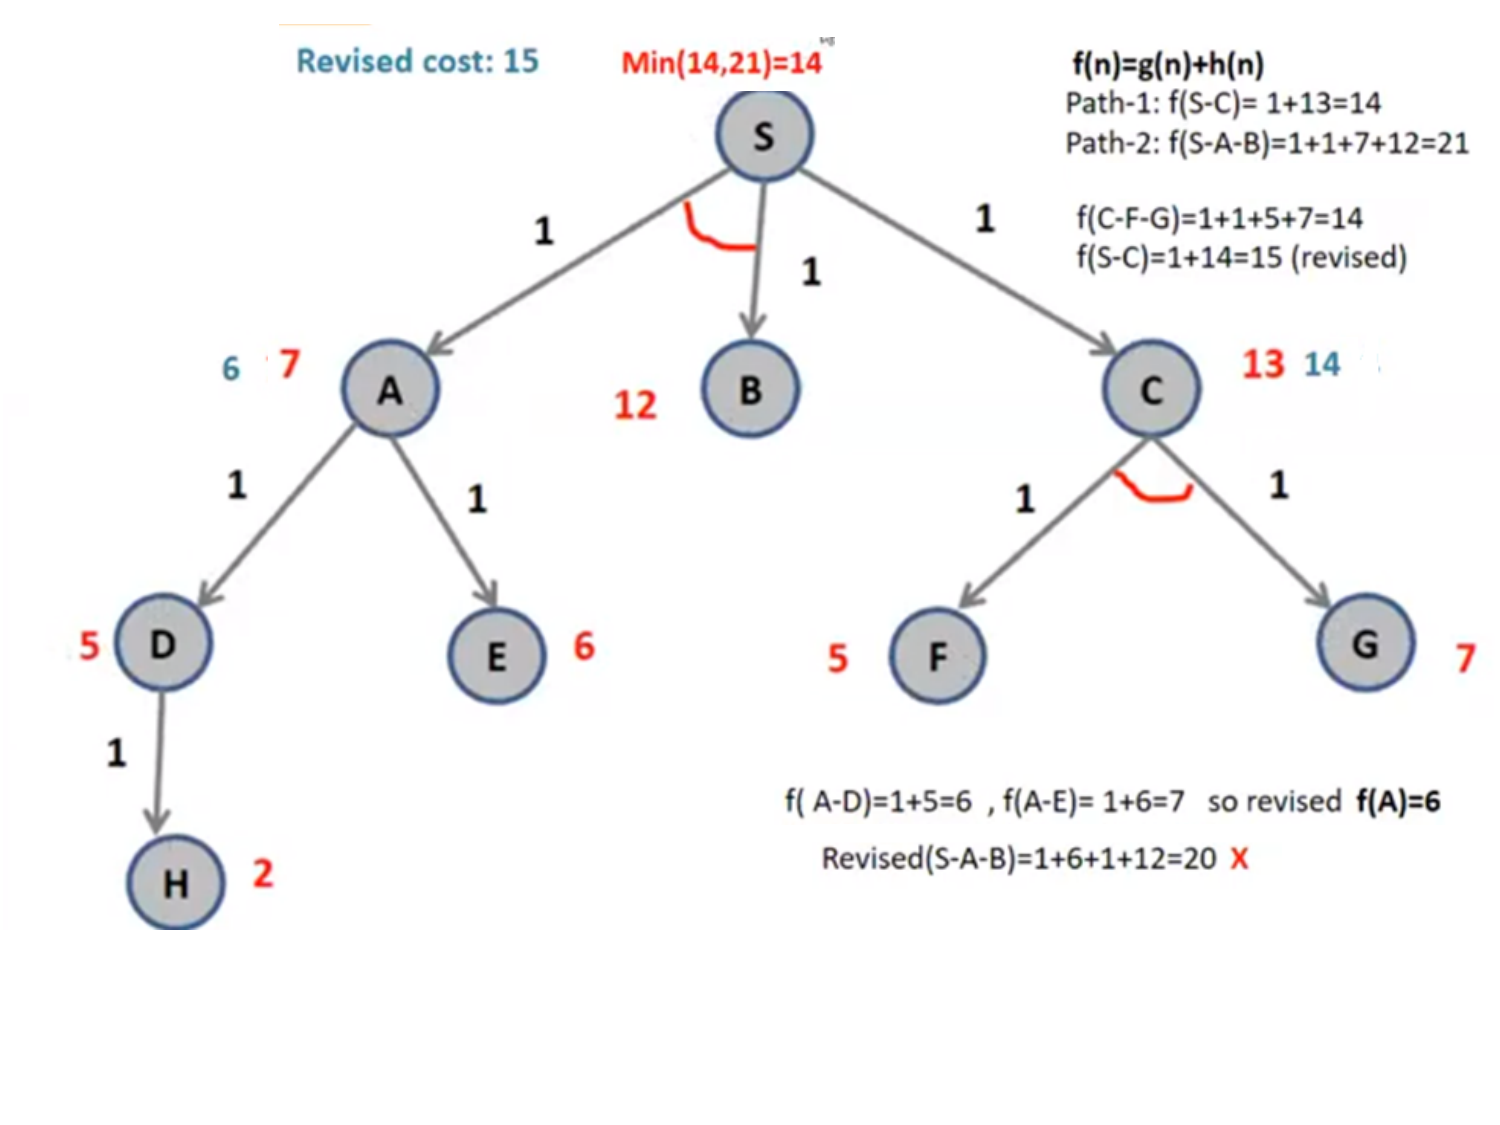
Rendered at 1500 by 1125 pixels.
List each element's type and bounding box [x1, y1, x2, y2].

picture [2, 24, 1500, 930]
